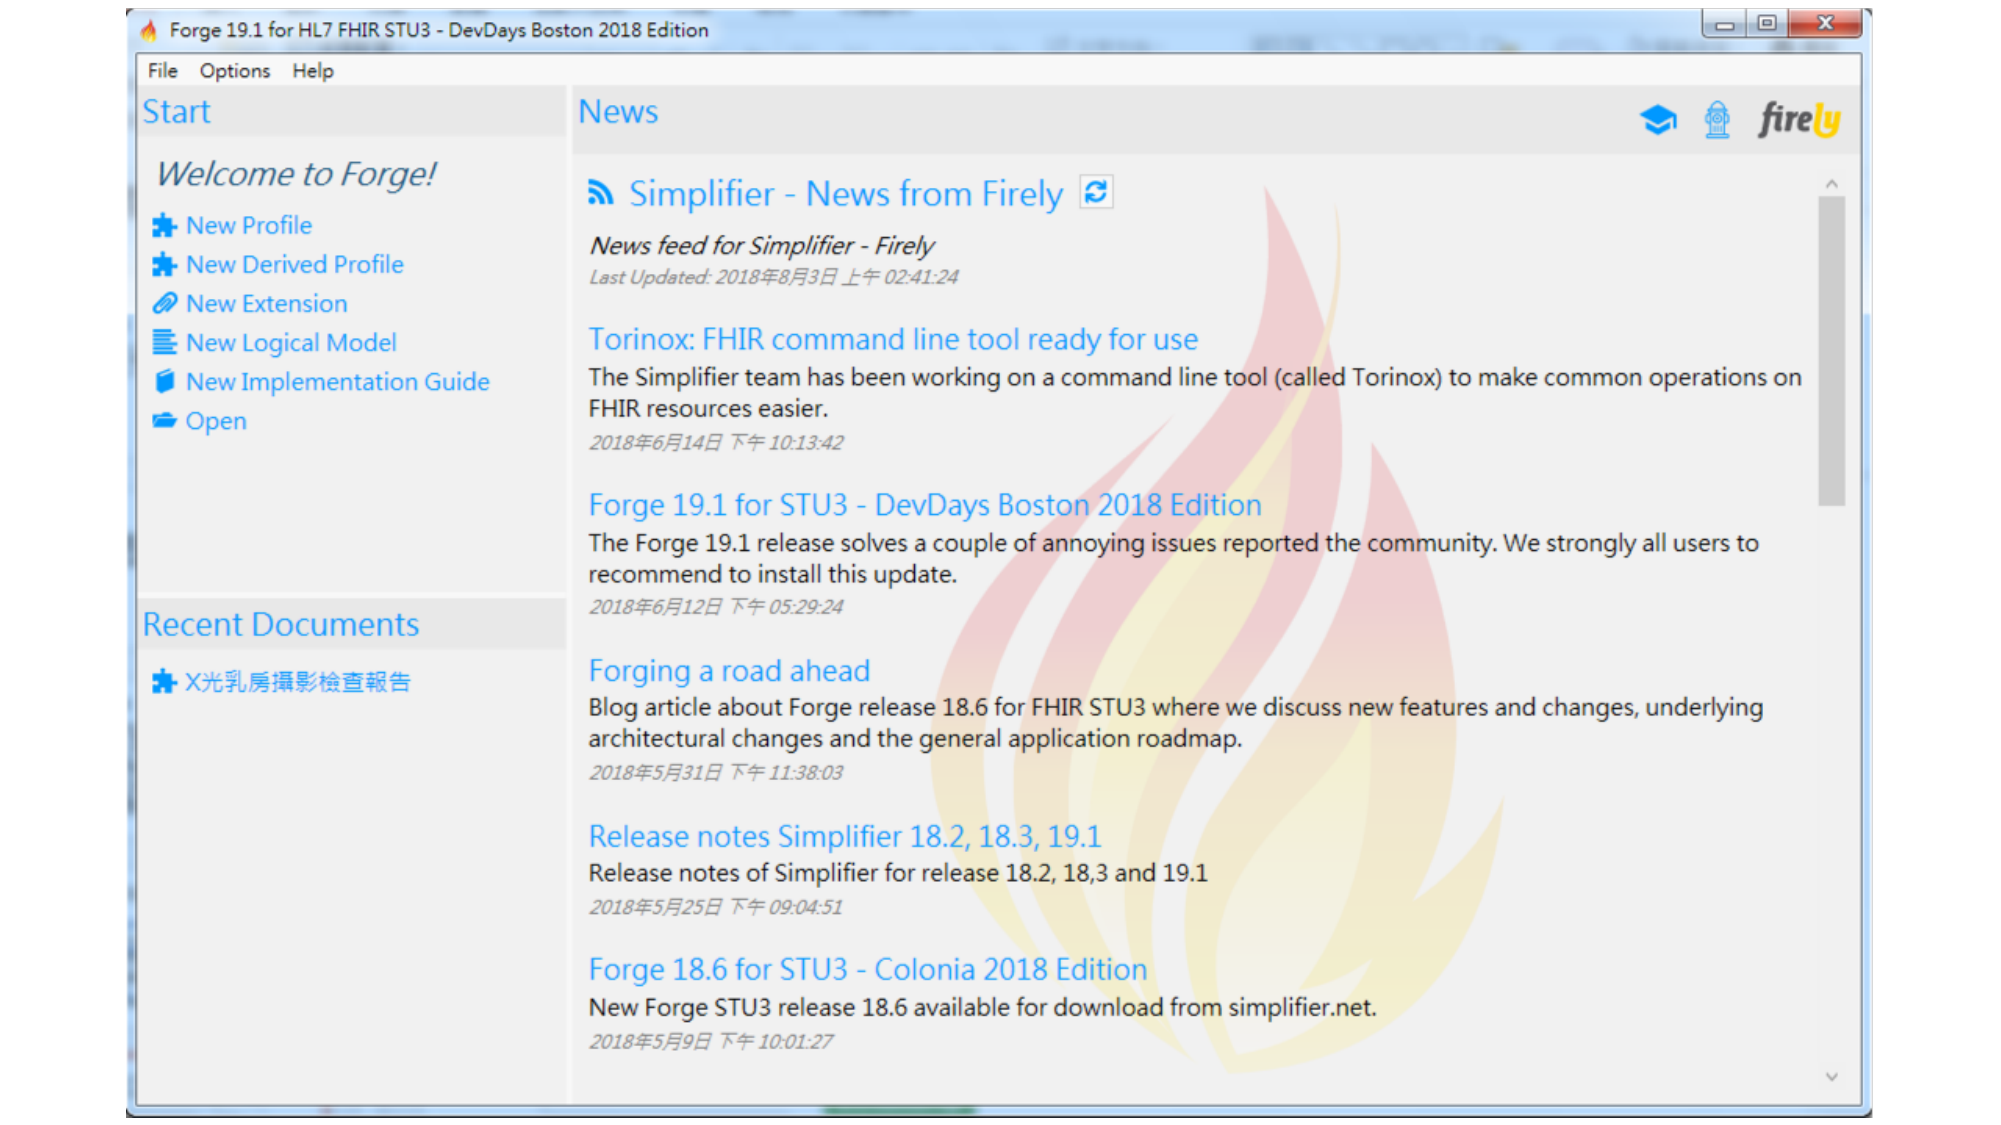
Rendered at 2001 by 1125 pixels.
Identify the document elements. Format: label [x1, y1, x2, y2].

picture [126, 7, 1874, 1118]
